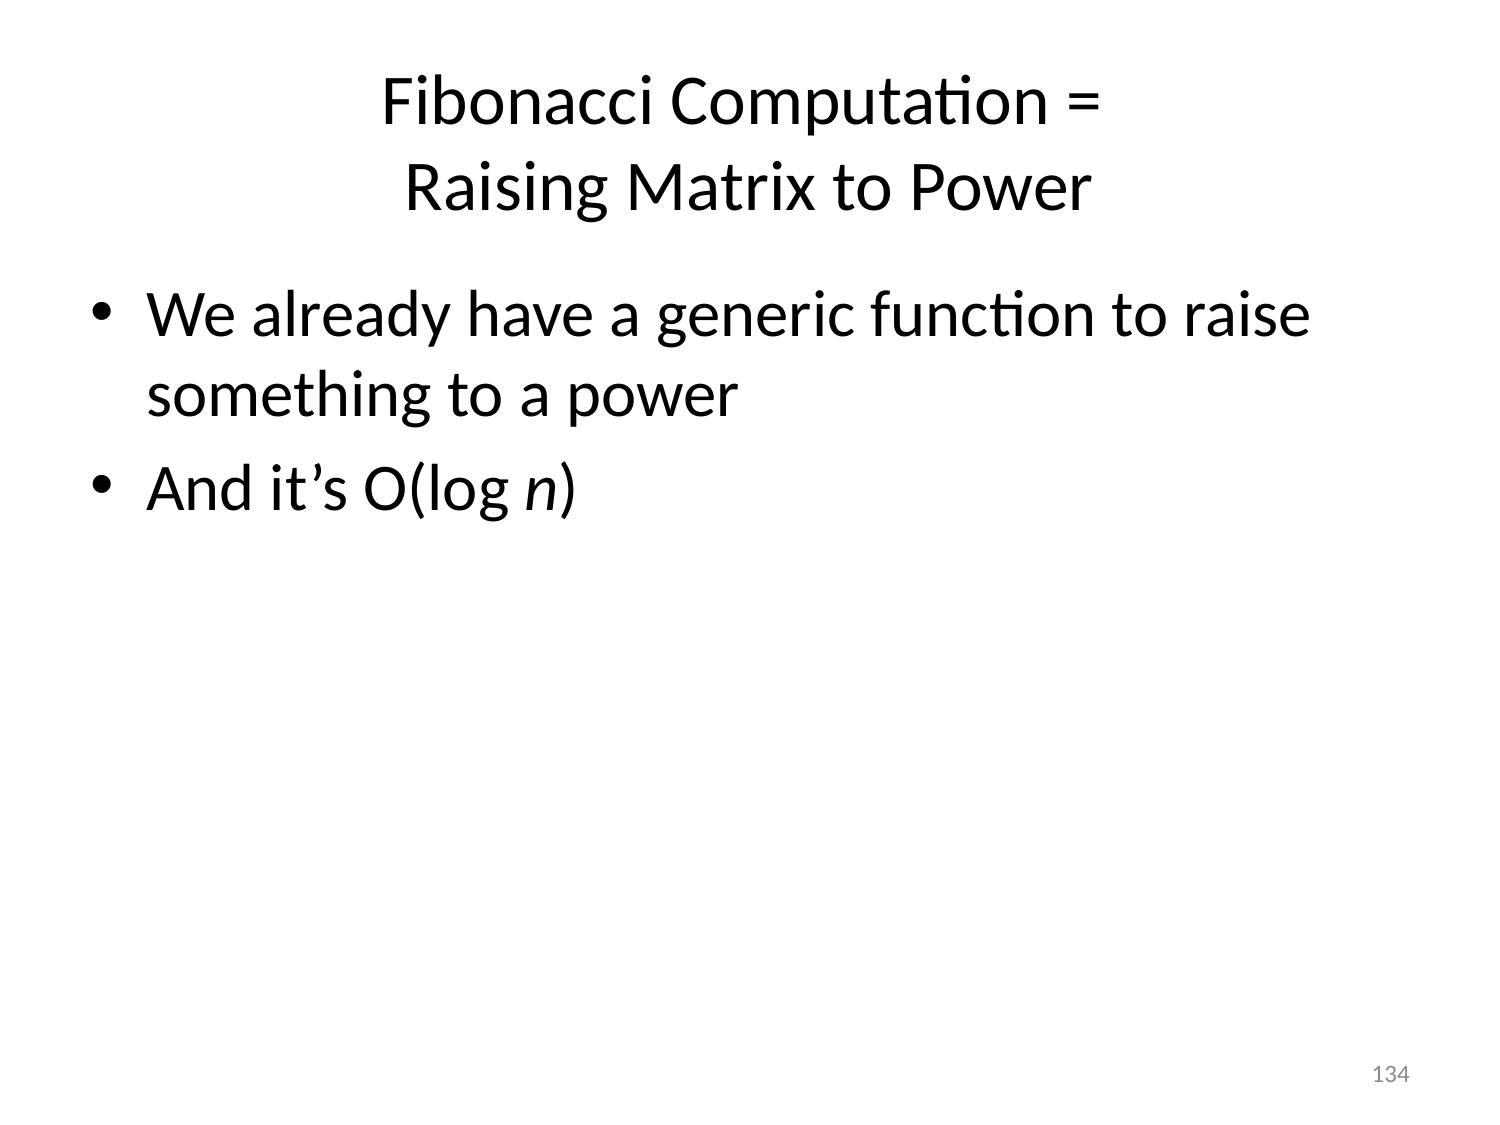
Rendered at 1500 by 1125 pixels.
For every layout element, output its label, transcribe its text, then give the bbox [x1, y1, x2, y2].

slide_number 134 [1074, 1042, 1425, 1103]
list We already have a generic function to raise something to a power And it’s O(log n) [75, 262, 1425, 1005]
title Fibonacci Computation = Raising Matrix to Power [75, 45, 1425, 233]
